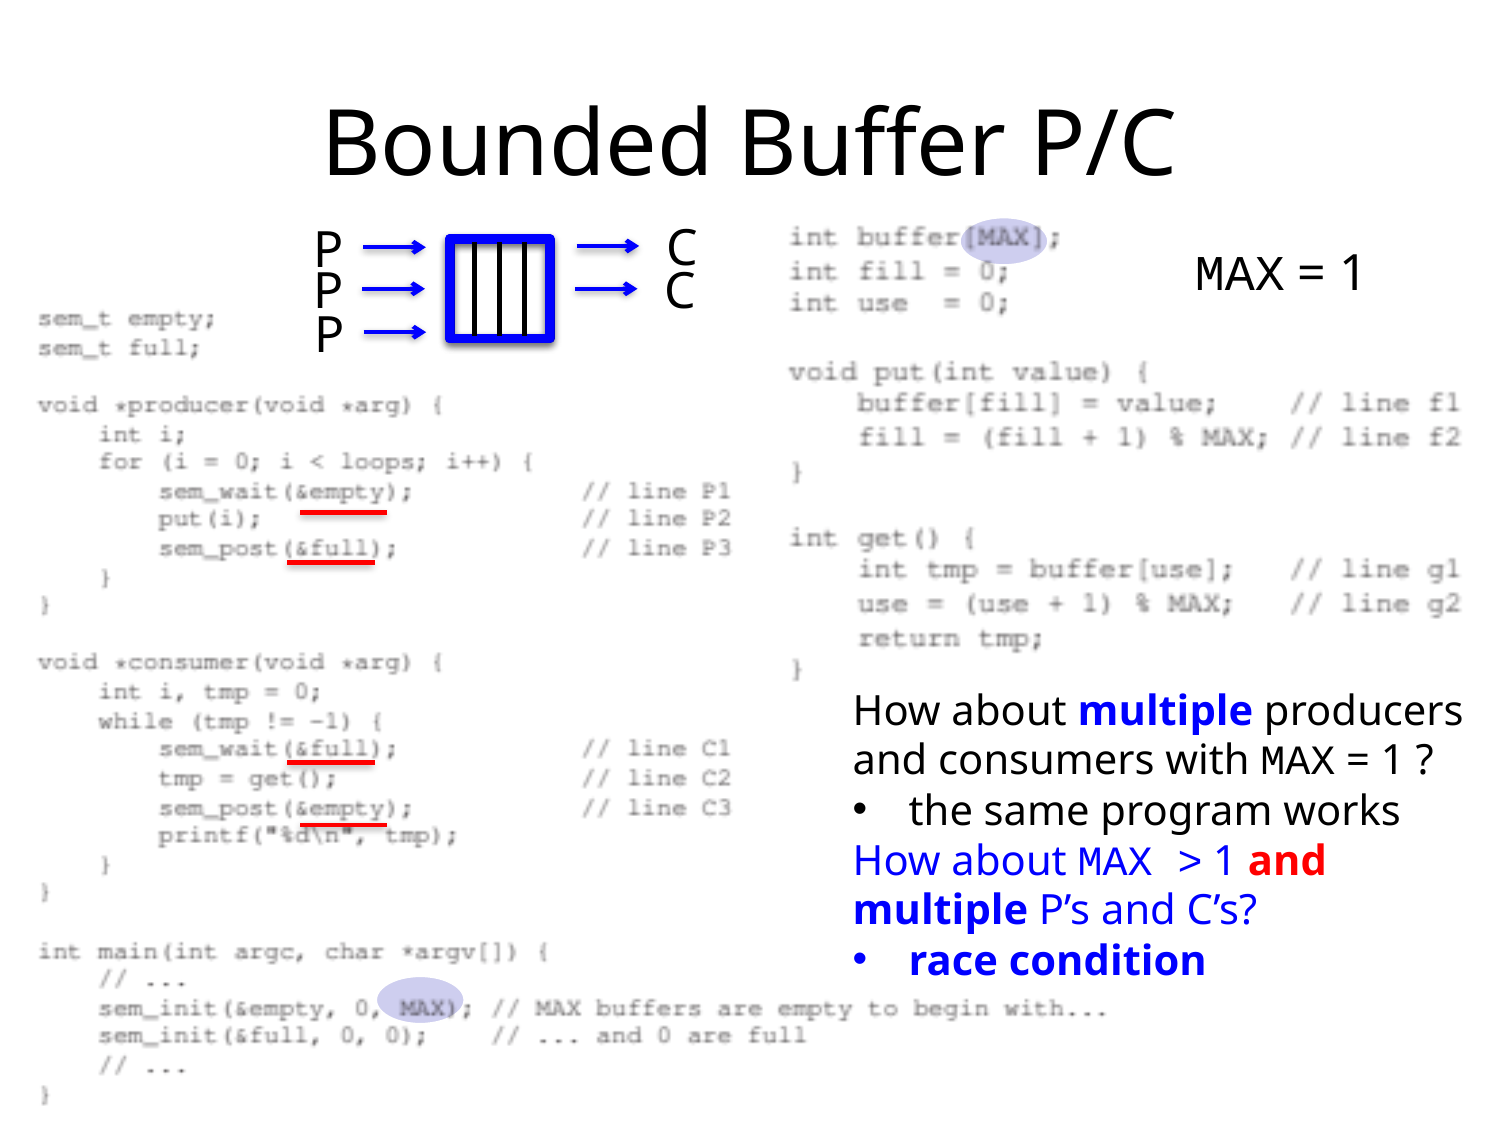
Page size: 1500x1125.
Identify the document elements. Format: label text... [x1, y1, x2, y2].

text_box How about multiple producers and consumers with MAX = 1 ? the same program works How about MAX > 1 and multiple P’s and C’s? race condition [1132, 675, 1488, 991]
title Bounded Buffer P/C [75, 45, 1425, 233]
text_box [300, 294, 427, 371]
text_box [300, 209, 427, 286]
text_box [574, 291, 716, 328]
picture [24, 218, 1476, 1106]
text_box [576, 208, 718, 285]
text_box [449, 238, 550, 340]
